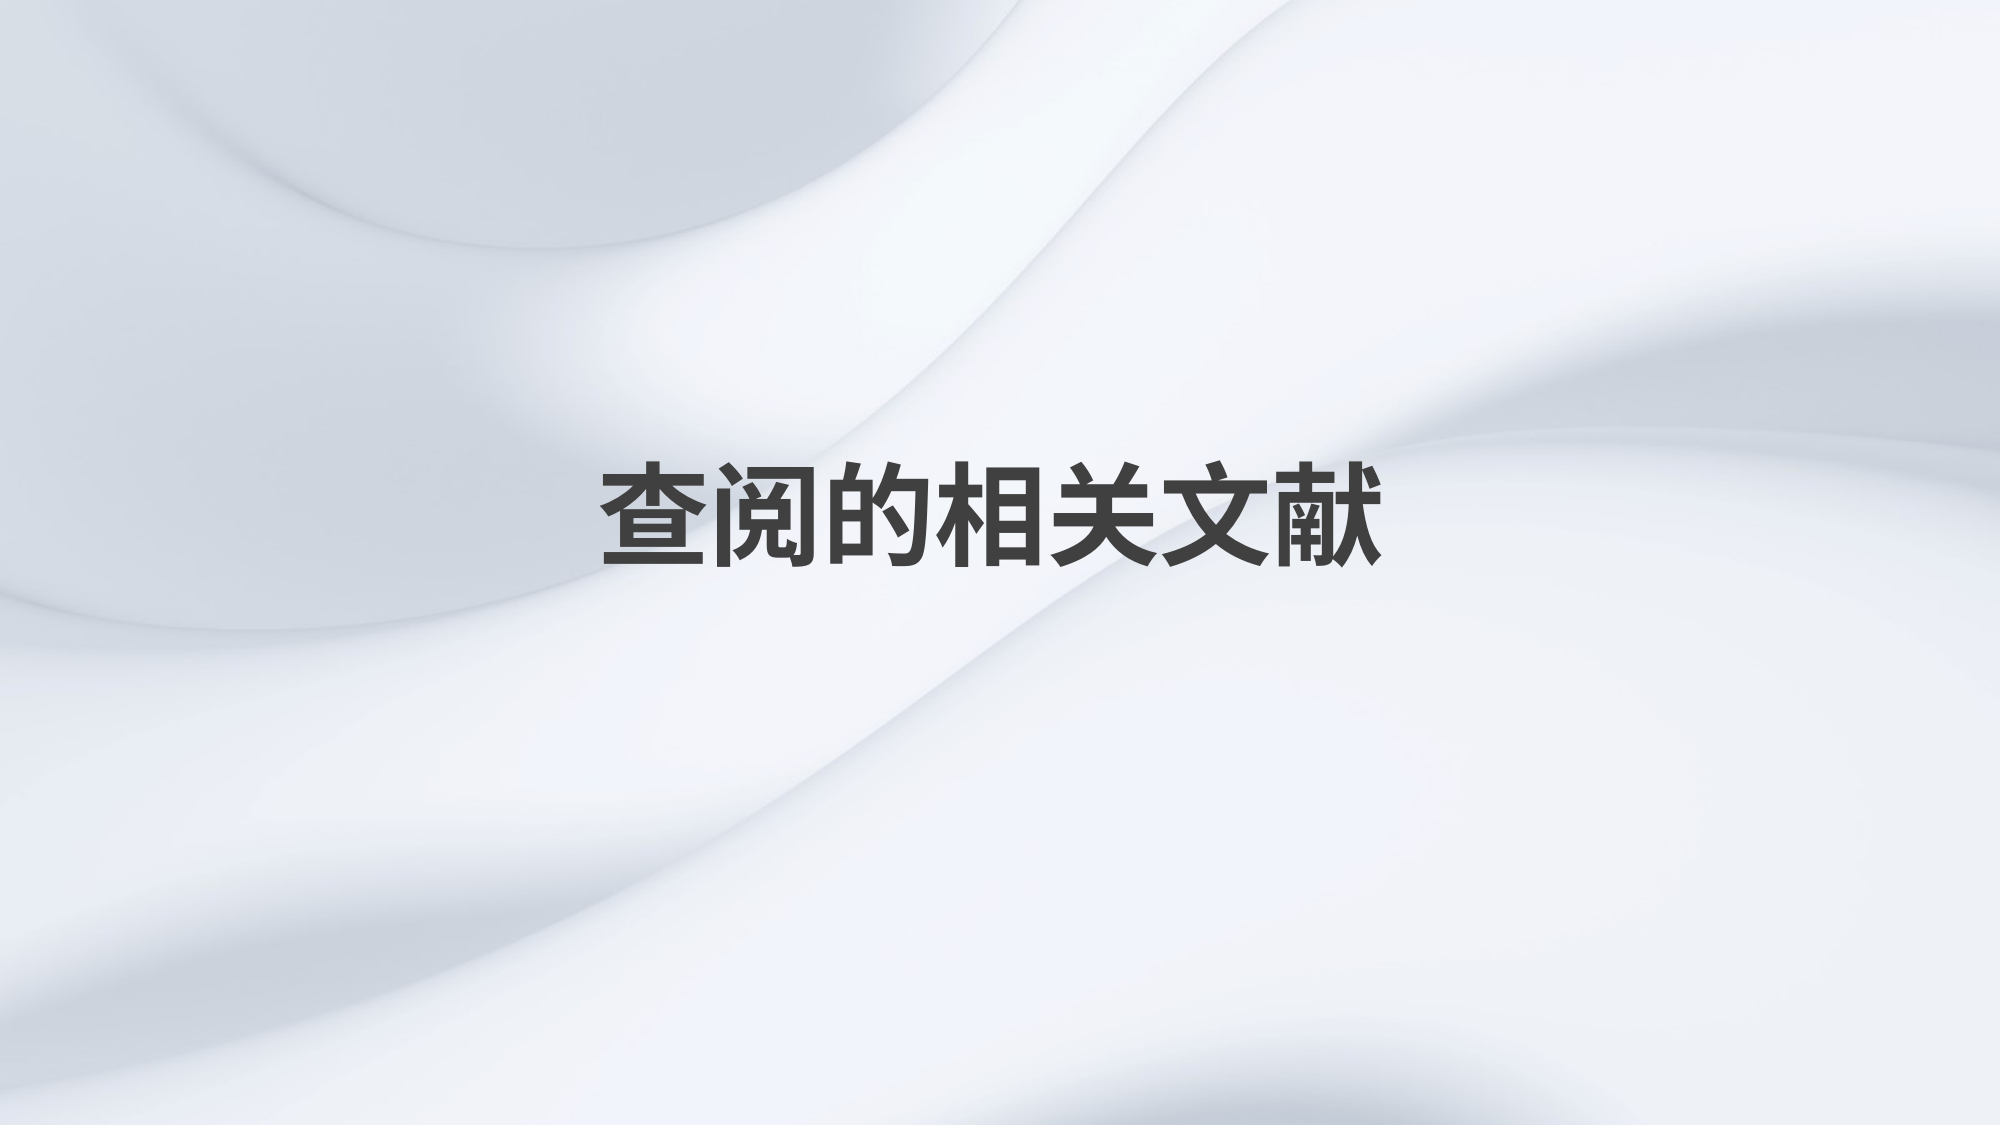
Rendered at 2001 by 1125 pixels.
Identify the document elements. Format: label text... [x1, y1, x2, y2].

picture [0, 0, 2000, 1125]
text_box 查阅的相关文献 [582, 437, 1418, 588]
